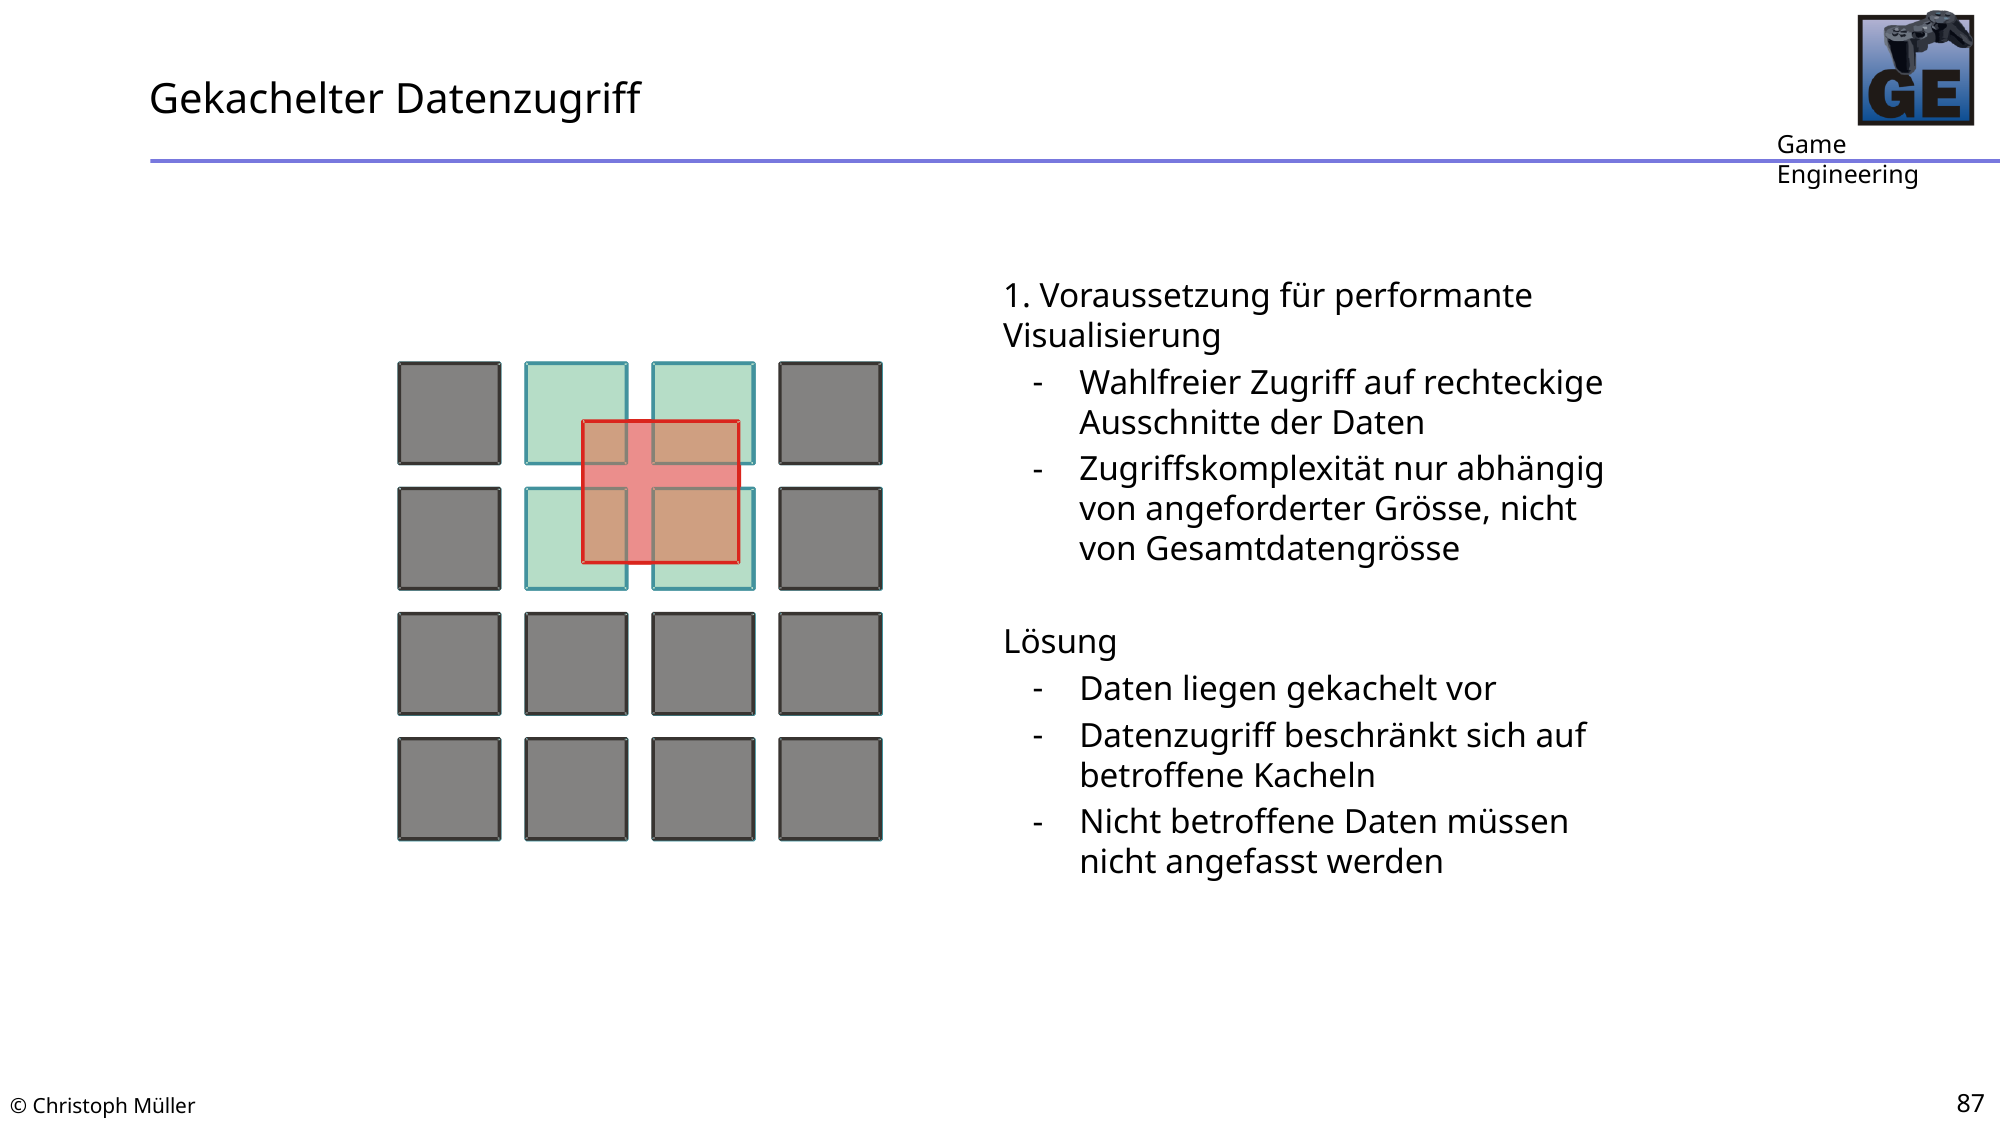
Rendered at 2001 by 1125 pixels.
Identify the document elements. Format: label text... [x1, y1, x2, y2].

picture [1850, 8, 1981, 132]
picture [385, 349, 894, 854]
title Gekachelter Datenzugriff [133, 42, 1236, 151]
text_box 1. Voraussetzung für performante Visualisierung Wahlfreier Zugriff auf rechteckige Ausschnitte der Daten Zugriffskomplexität nur abhängig von angeforderter Grösse, nicht von Gesamtdatengrösse Lösung Daten liegen gekachelt vor Datenzugriff beschränkt sich auf betroffene Kacheln Nicht betroffene Daten müssen nicht angefasst werden [988, 267, 1649, 1005]
